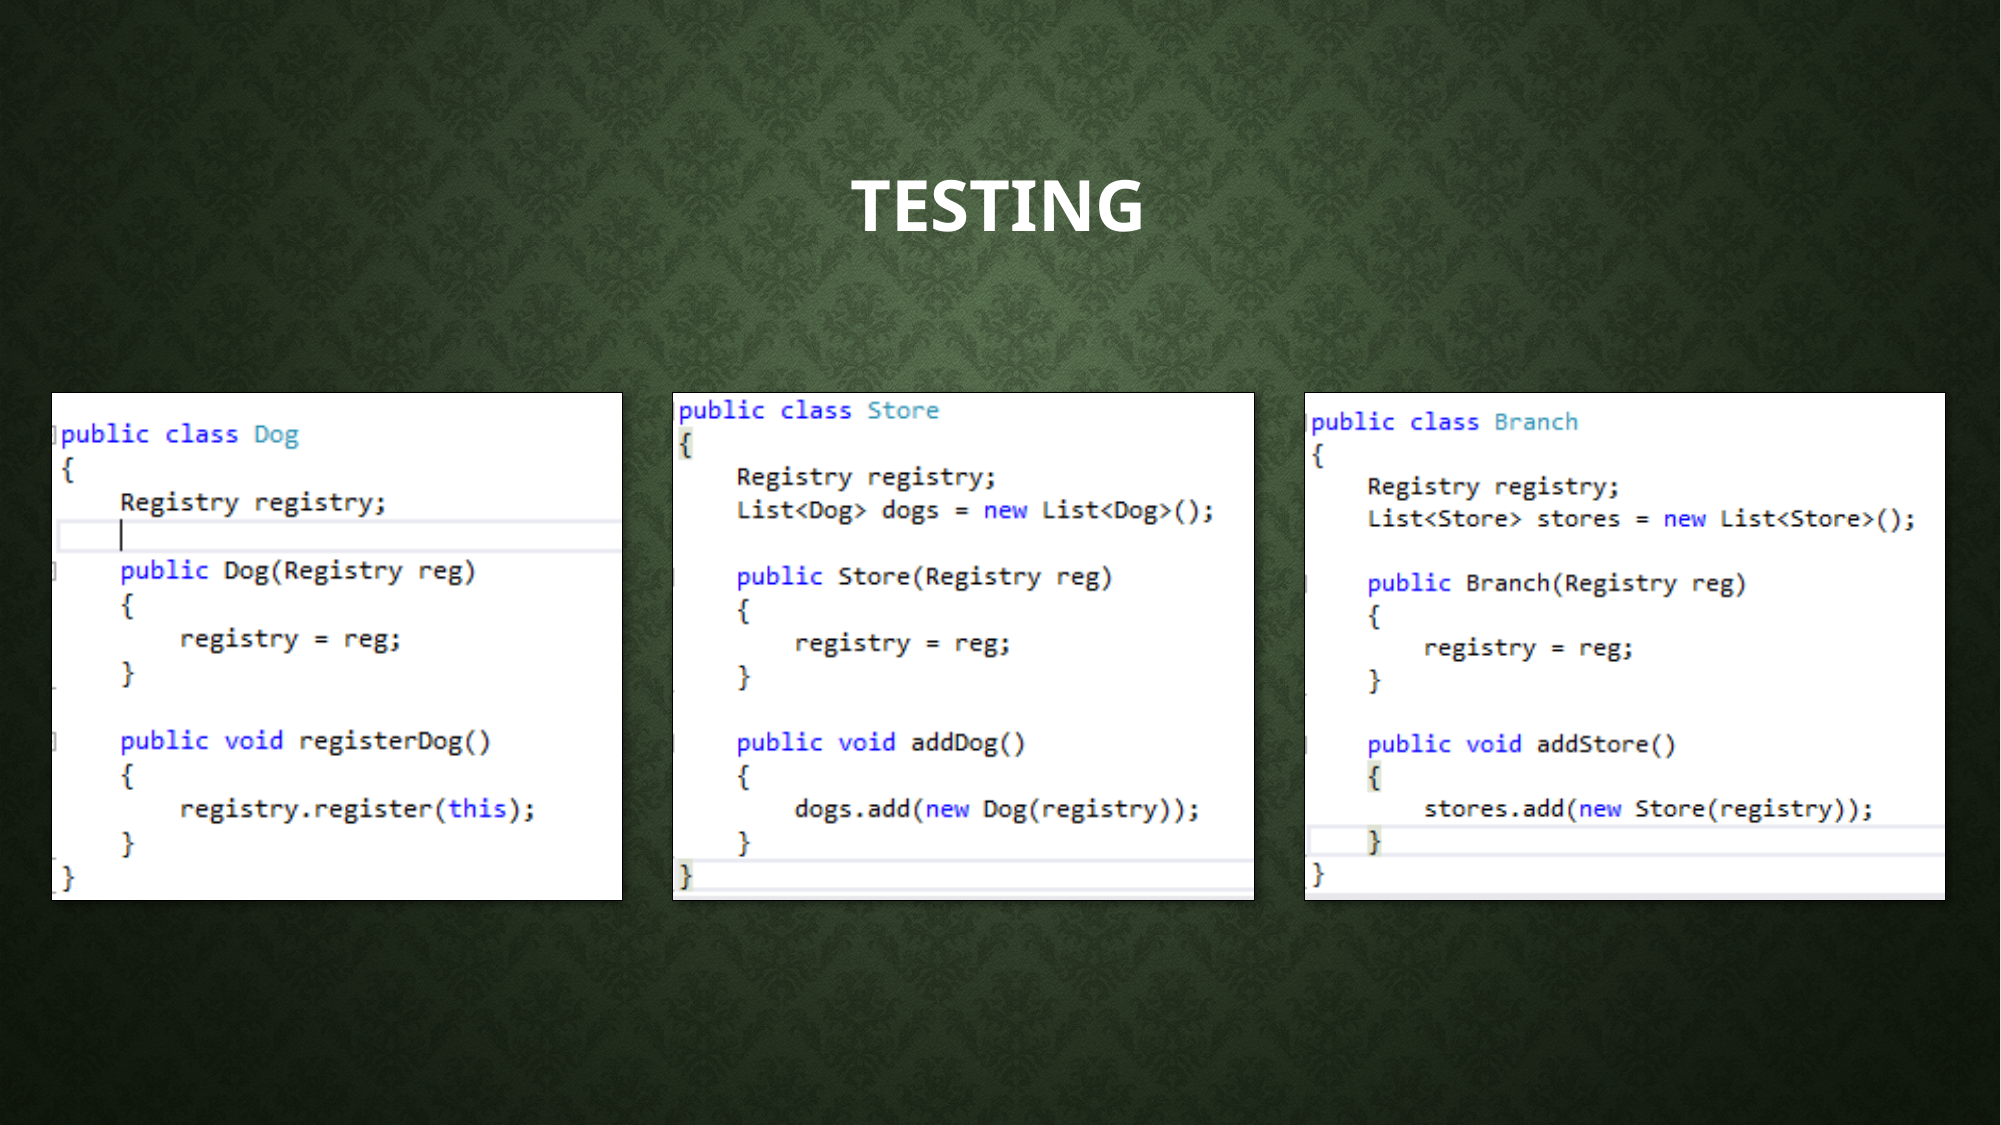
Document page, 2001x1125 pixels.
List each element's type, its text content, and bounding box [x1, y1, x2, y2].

picture [1304, 392, 1946, 902]
title Testing [149, 99, 1849, 318]
picture [50, 392, 624, 902]
picture [672, 392, 1256, 902]
